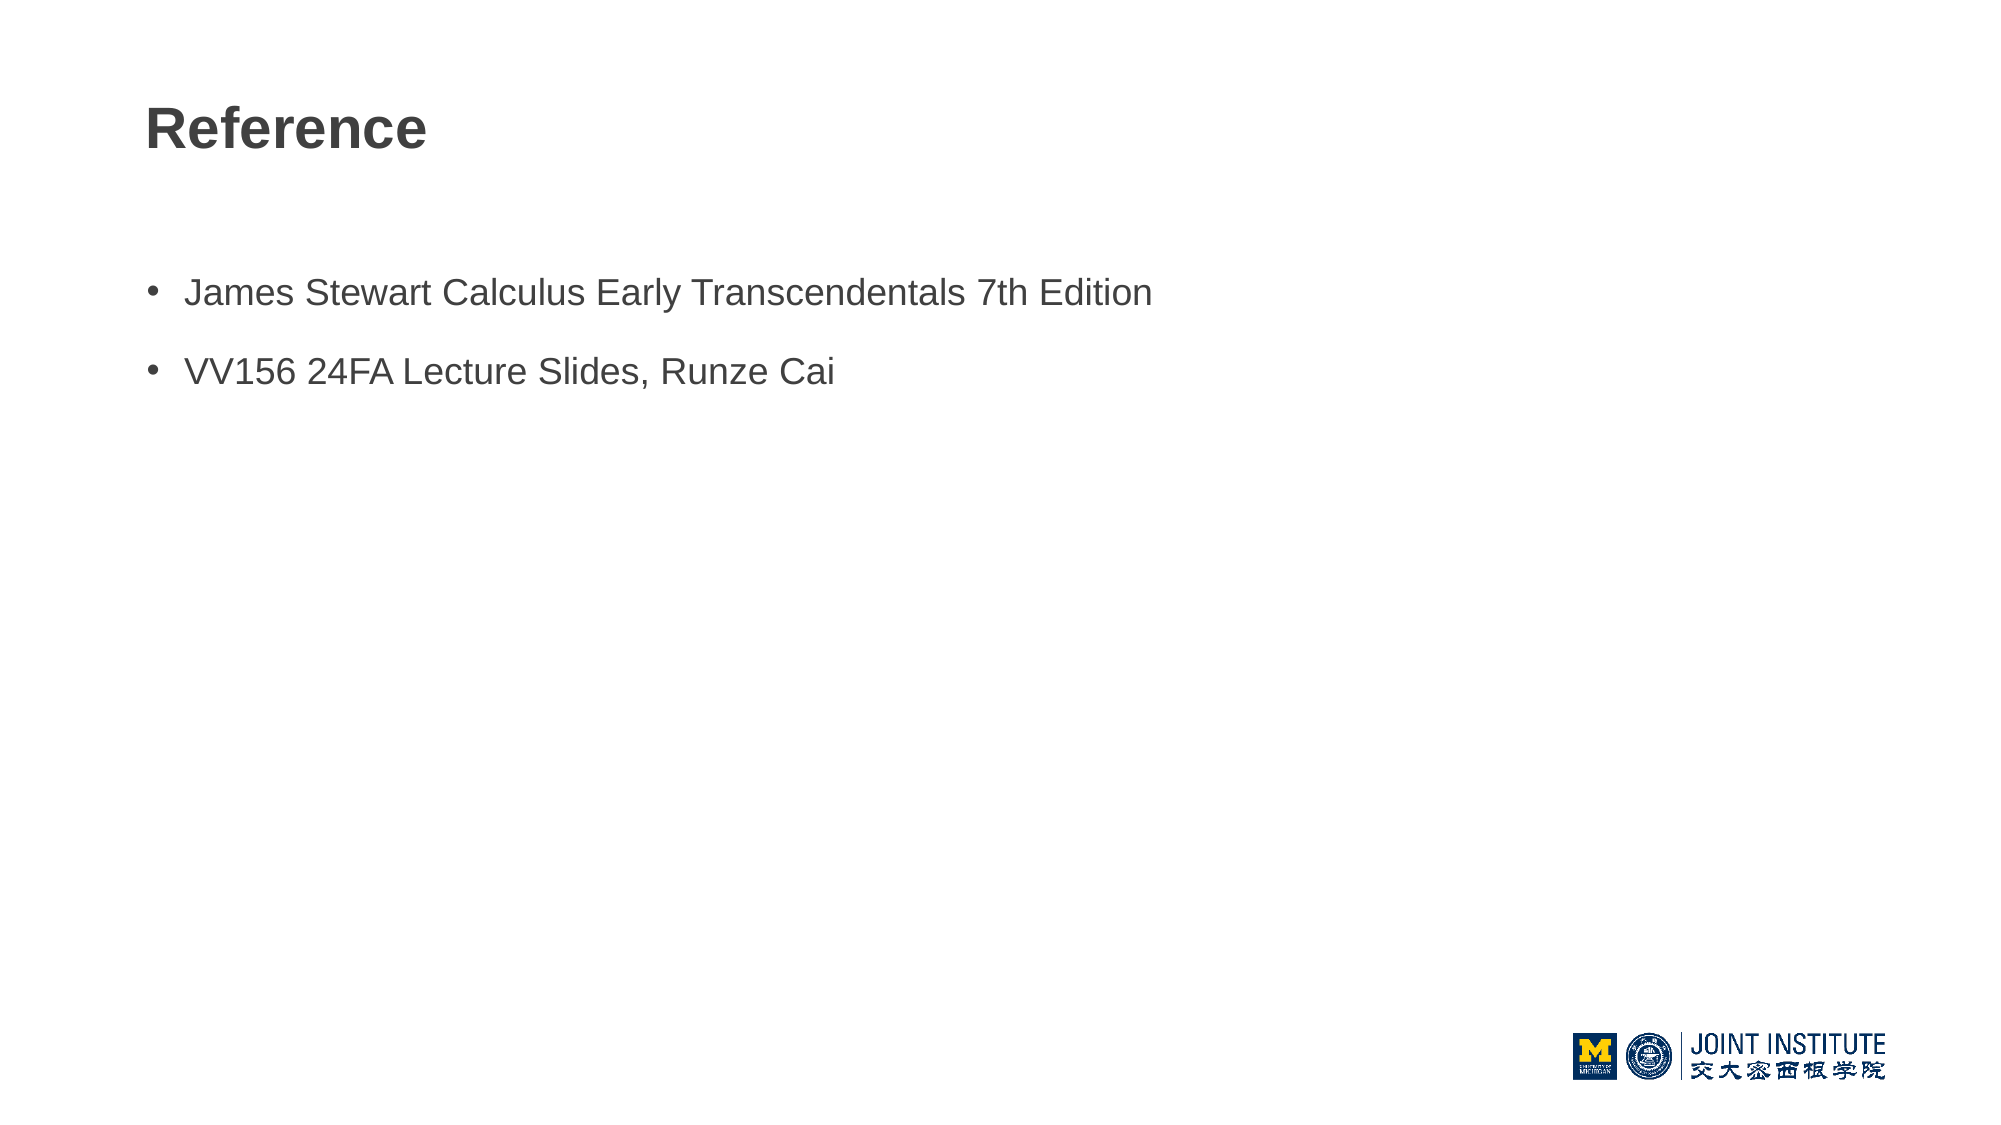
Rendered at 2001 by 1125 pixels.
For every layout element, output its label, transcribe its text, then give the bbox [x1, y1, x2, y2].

list Reference [130, 76, 1884, 175]
picture [1573, 1032, 1885, 1080]
list James Stewart Calculus Early Transcendentals 7th Edition VV156 24FA Lecture Slides, Runze Cai [131, 246, 1884, 977]
